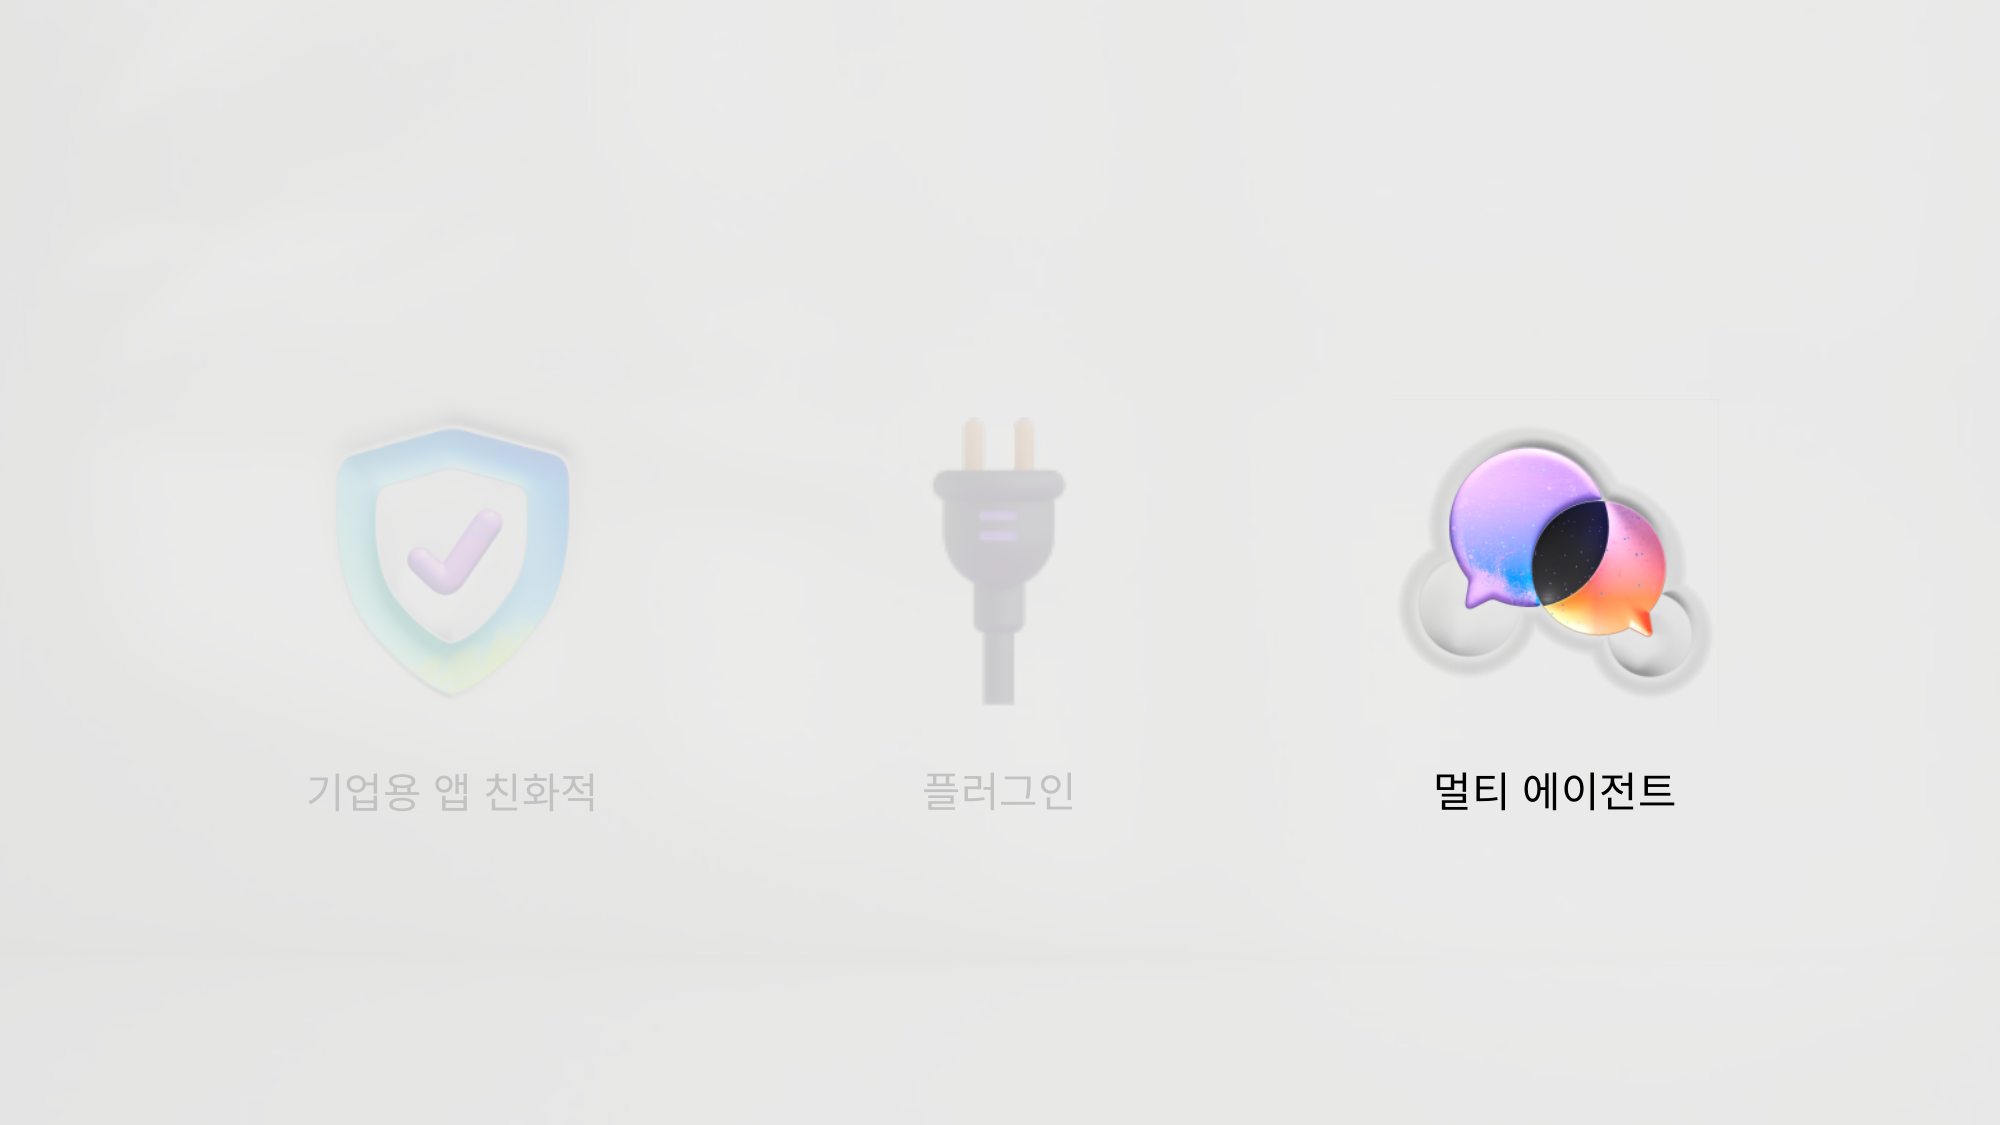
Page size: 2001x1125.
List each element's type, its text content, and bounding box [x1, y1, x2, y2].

picture [841, 399, 1168, 726]
picture [1392, 399, 1719, 726]
text_box 멀티 에이전트 [1349, 766, 1762, 817]
picture [285, 399, 620, 726]
text_box [0, 0, 2000, 1125]
